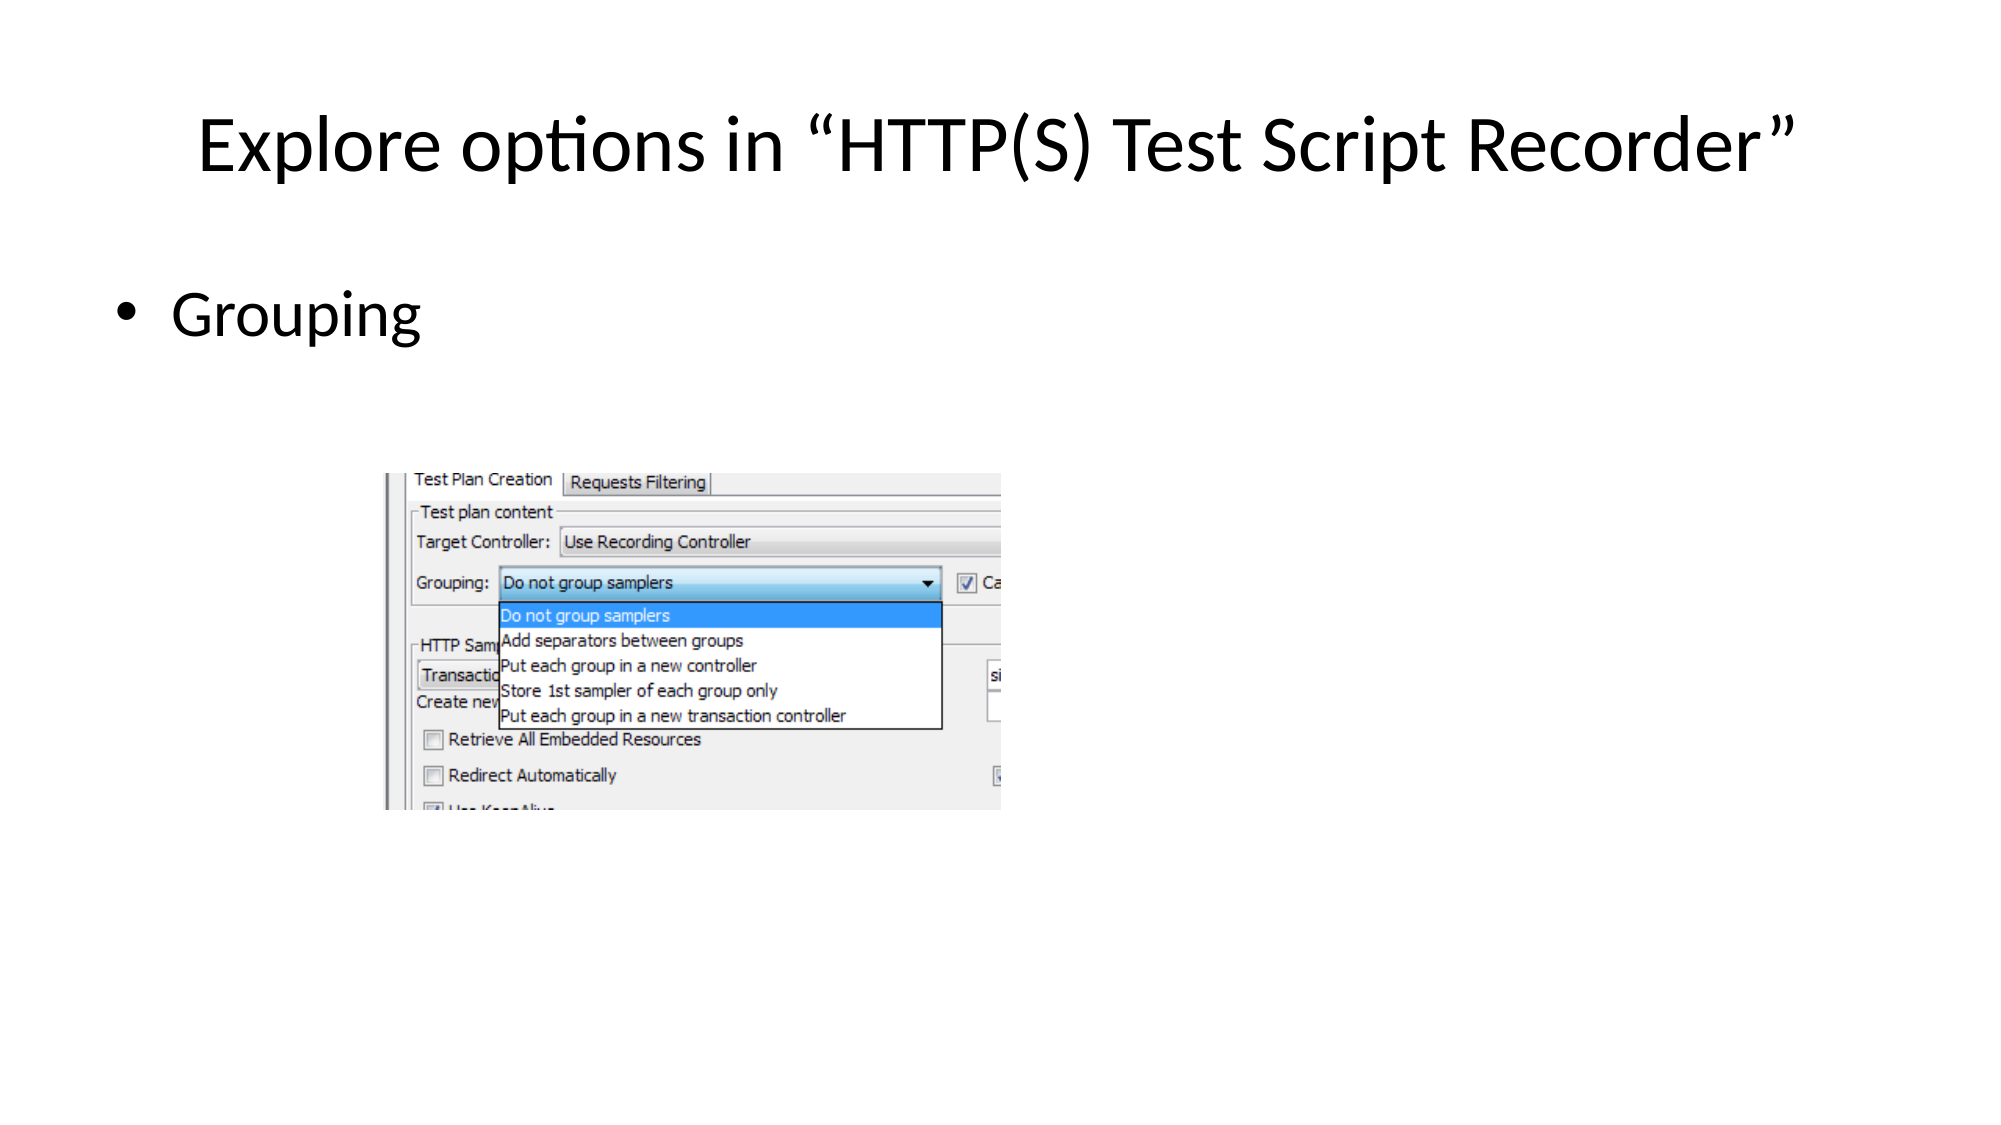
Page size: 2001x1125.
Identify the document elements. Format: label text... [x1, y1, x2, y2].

list Grouping [99, 262, 1900, 1005]
picture [382, 473, 1001, 810]
title Explore options in “HTTP(S) Test Script Recorder” [99, 45, 1900, 233]
